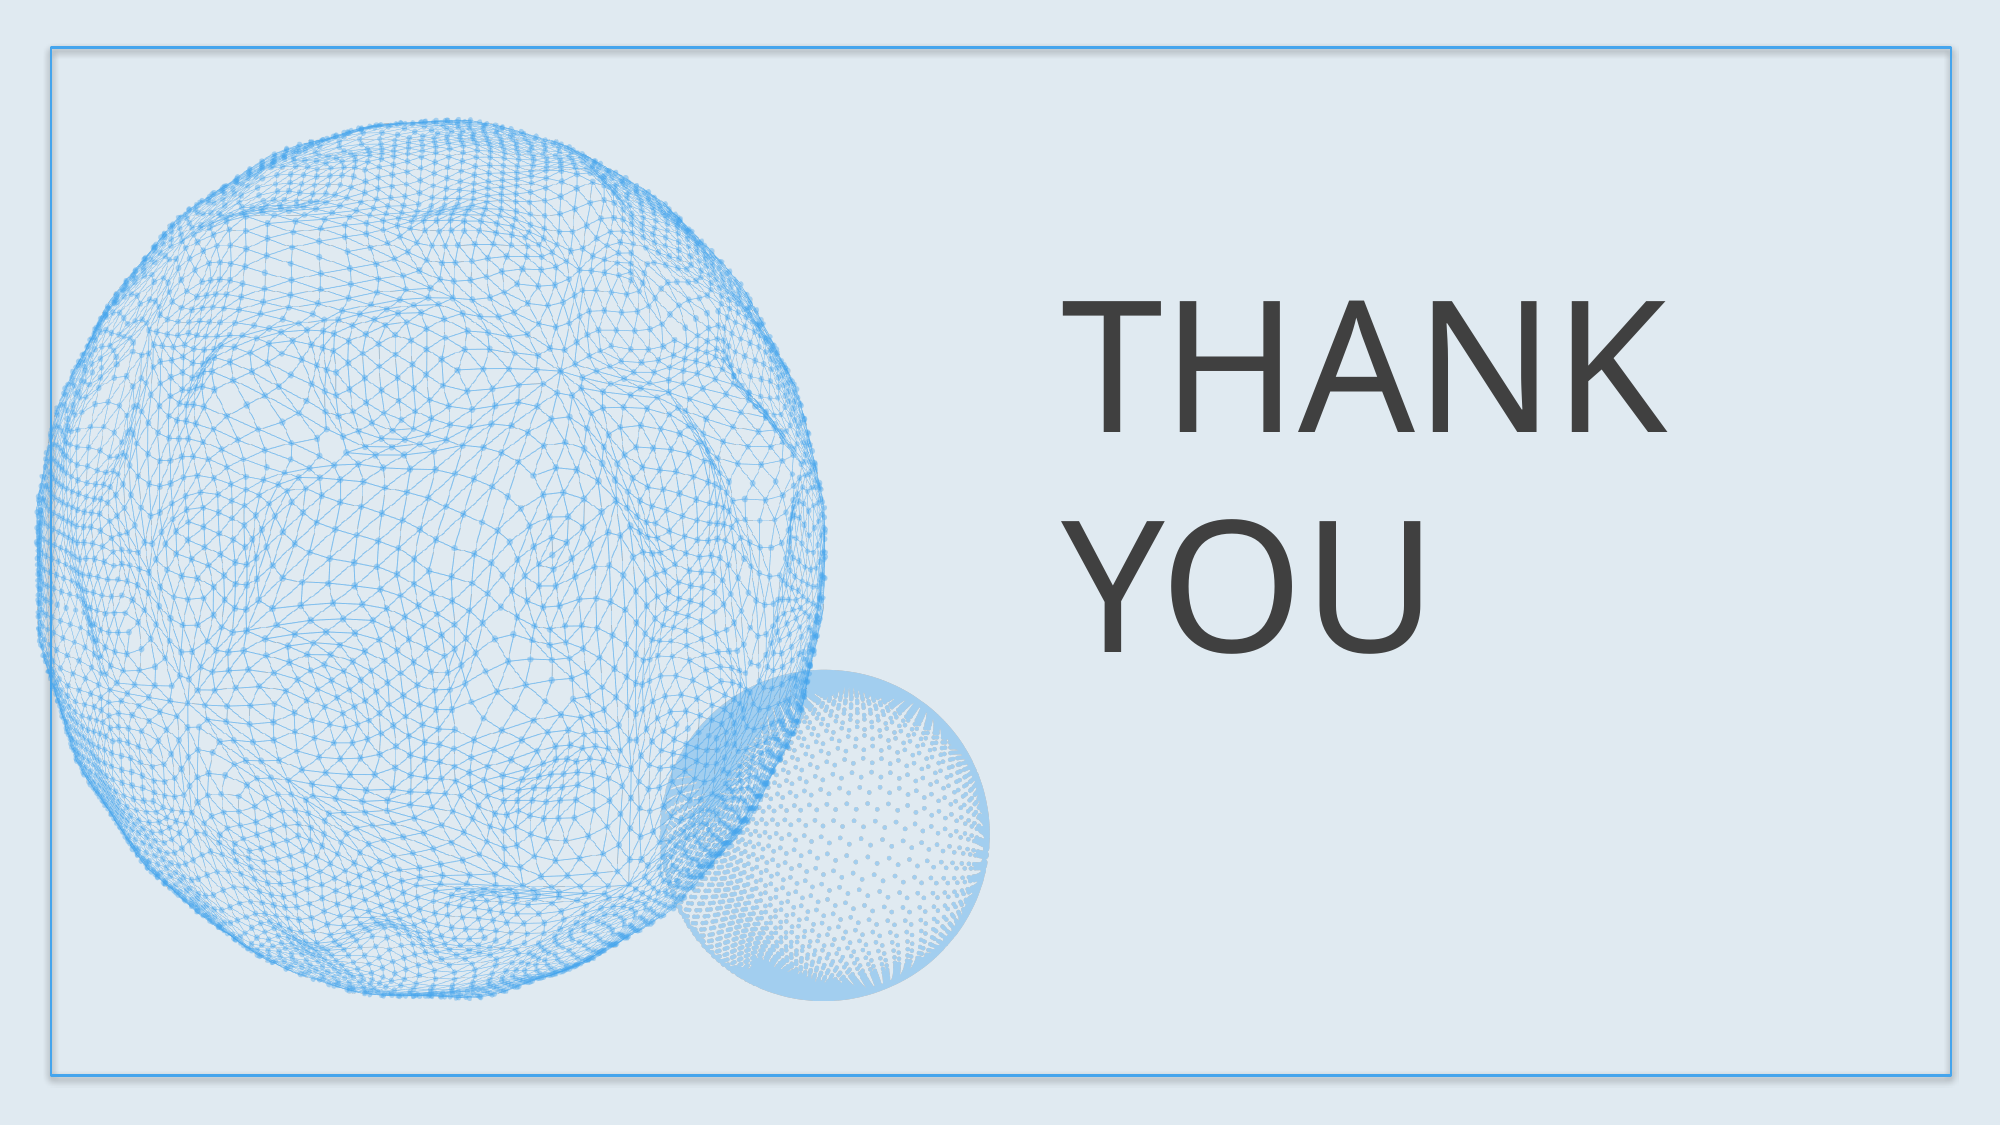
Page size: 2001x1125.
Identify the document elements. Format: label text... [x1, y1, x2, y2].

title Thank you [1061, 78, 1778, 697]
picture [0, 78, 990, 1039]
